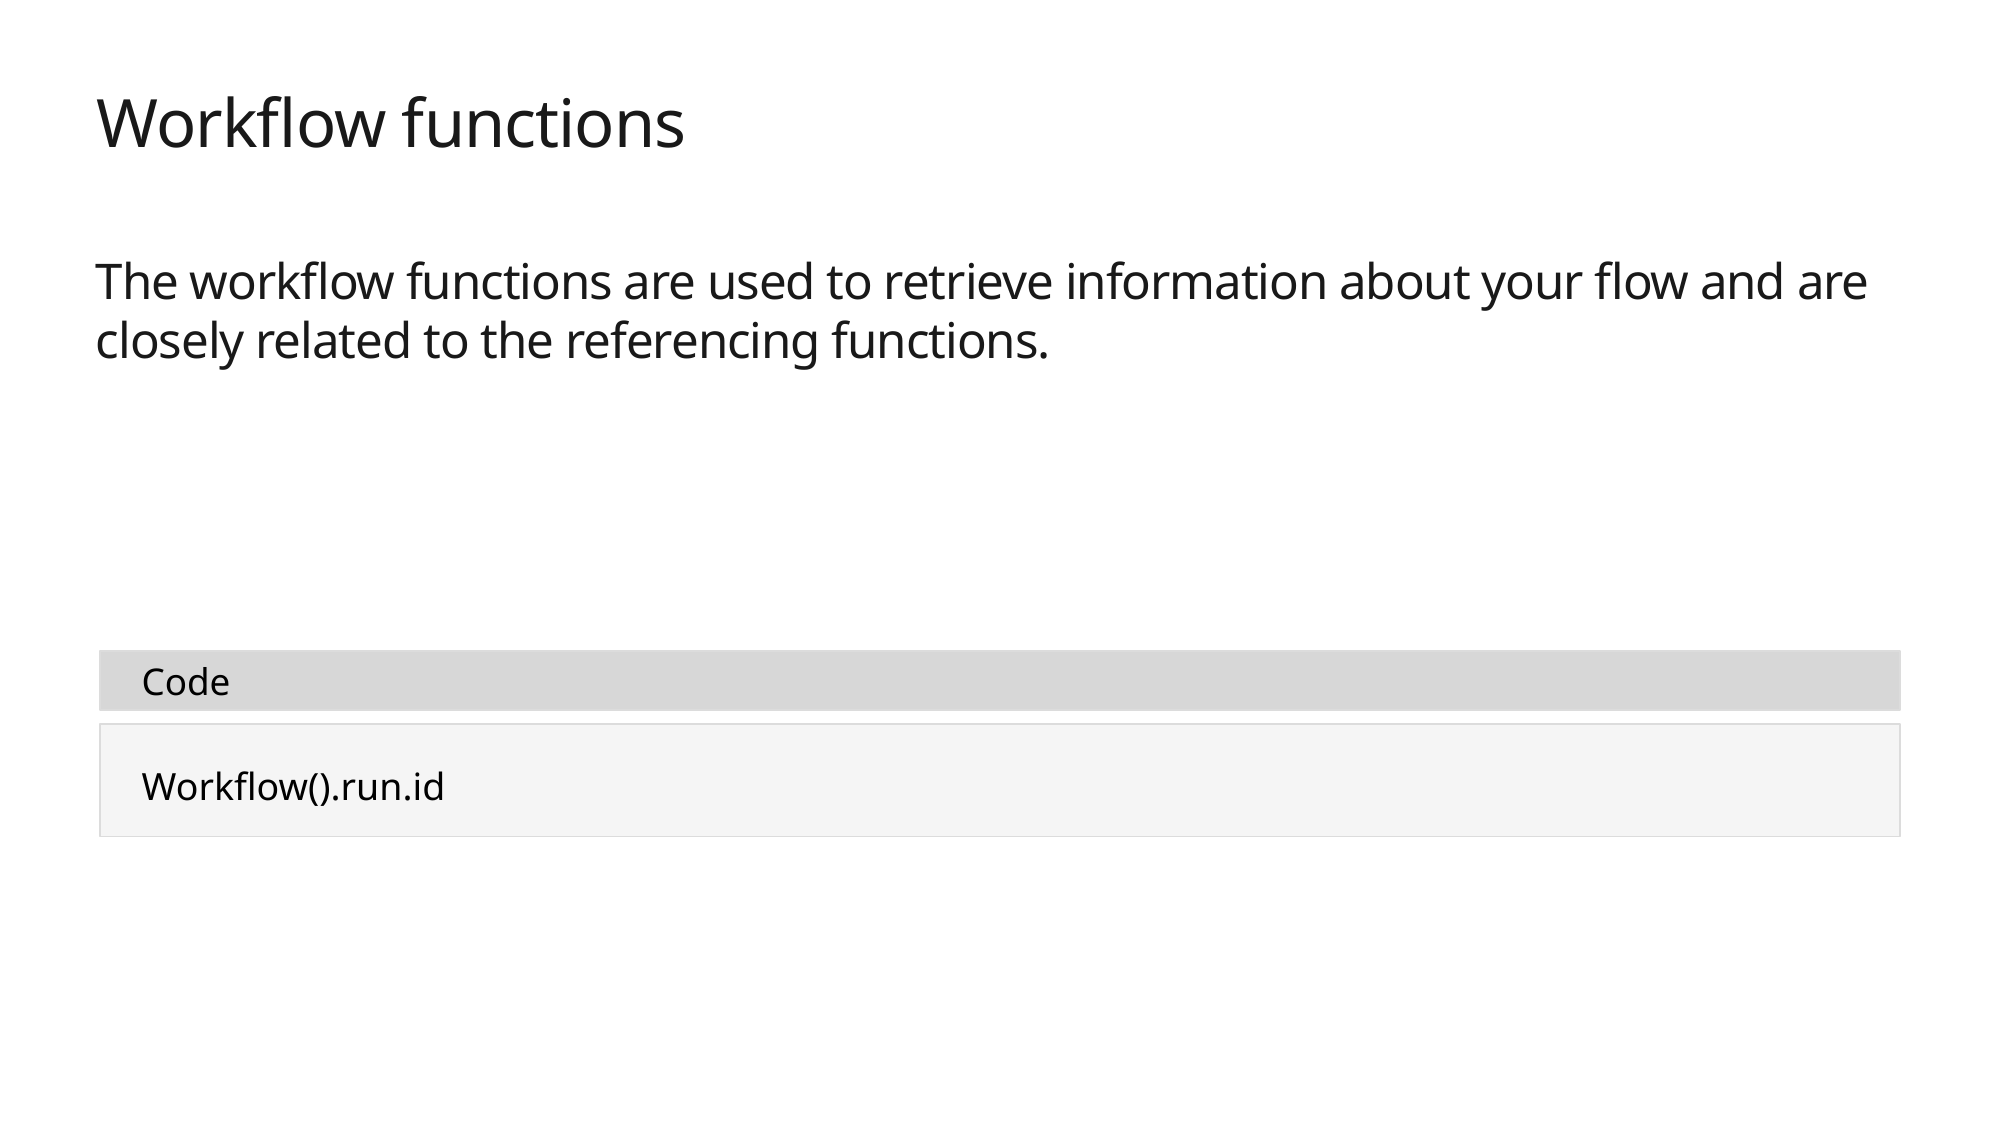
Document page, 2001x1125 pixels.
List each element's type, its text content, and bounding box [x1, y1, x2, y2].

text_box Code [99, 650, 1901, 711]
list The workflow functions are used to retrieve information about your flow and are closely related to the referencing functions. [95, 235, 1904, 376]
text_box Workflow().run.id [99, 723, 1901, 837]
title Workflow functions [96, 75, 1904, 165]
